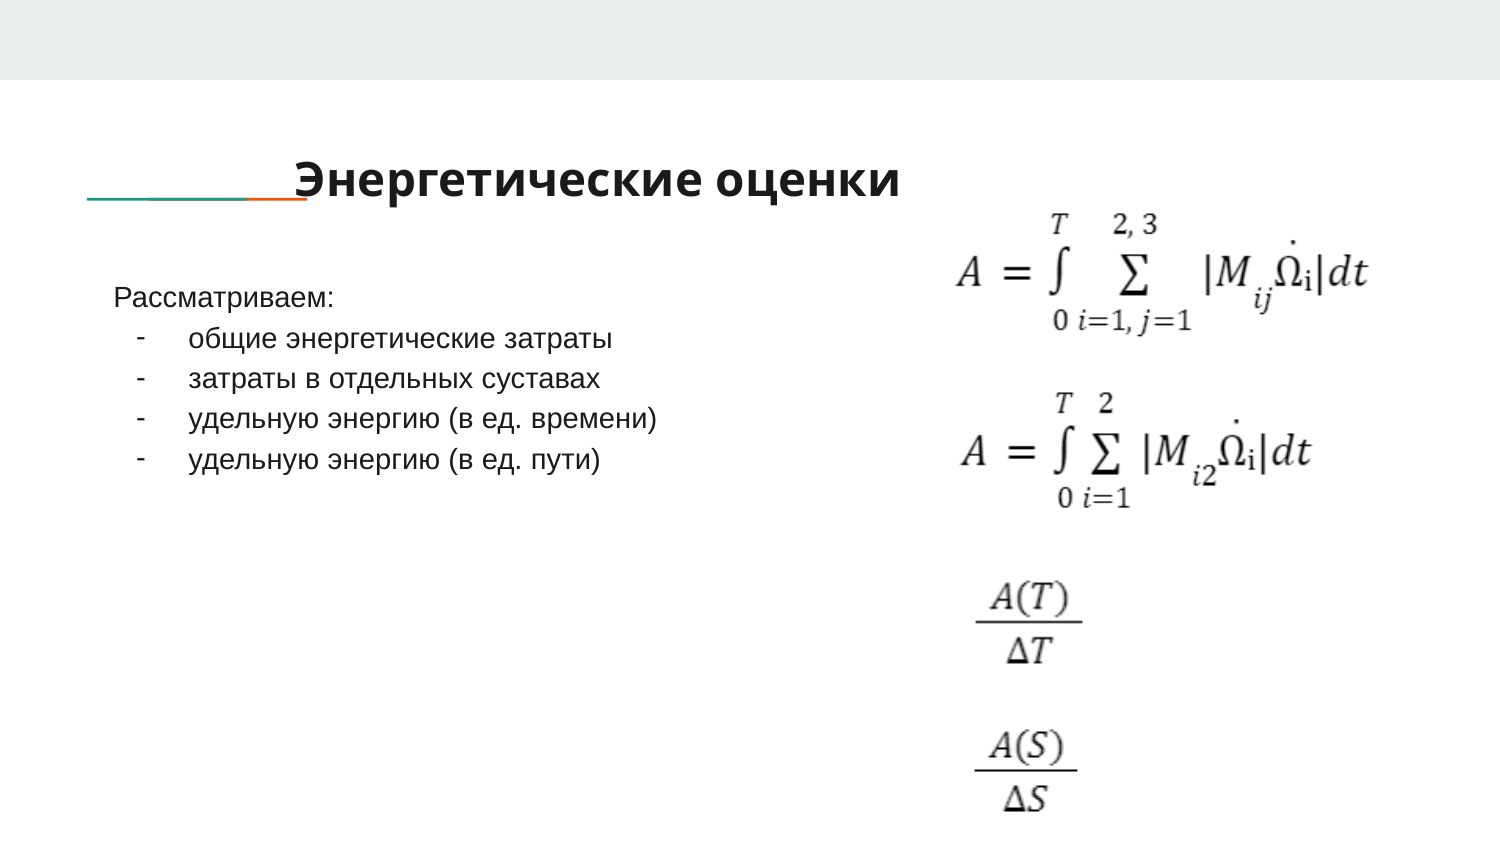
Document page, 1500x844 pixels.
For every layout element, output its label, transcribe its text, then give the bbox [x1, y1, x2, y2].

picture [957, 711, 1098, 831]
picture [952, 377, 1329, 530]
list Рассматриваем: общие энергетические затраты затраты в отдельных суставах удельную энергию (в ед. времени) удельную энергию (в ед. пути) [98, 258, 696, 782]
title Энергетические оценки [279, 133, 1500, 222]
picture [952, 198, 1380, 346]
picture [952, 561, 1103, 680]
